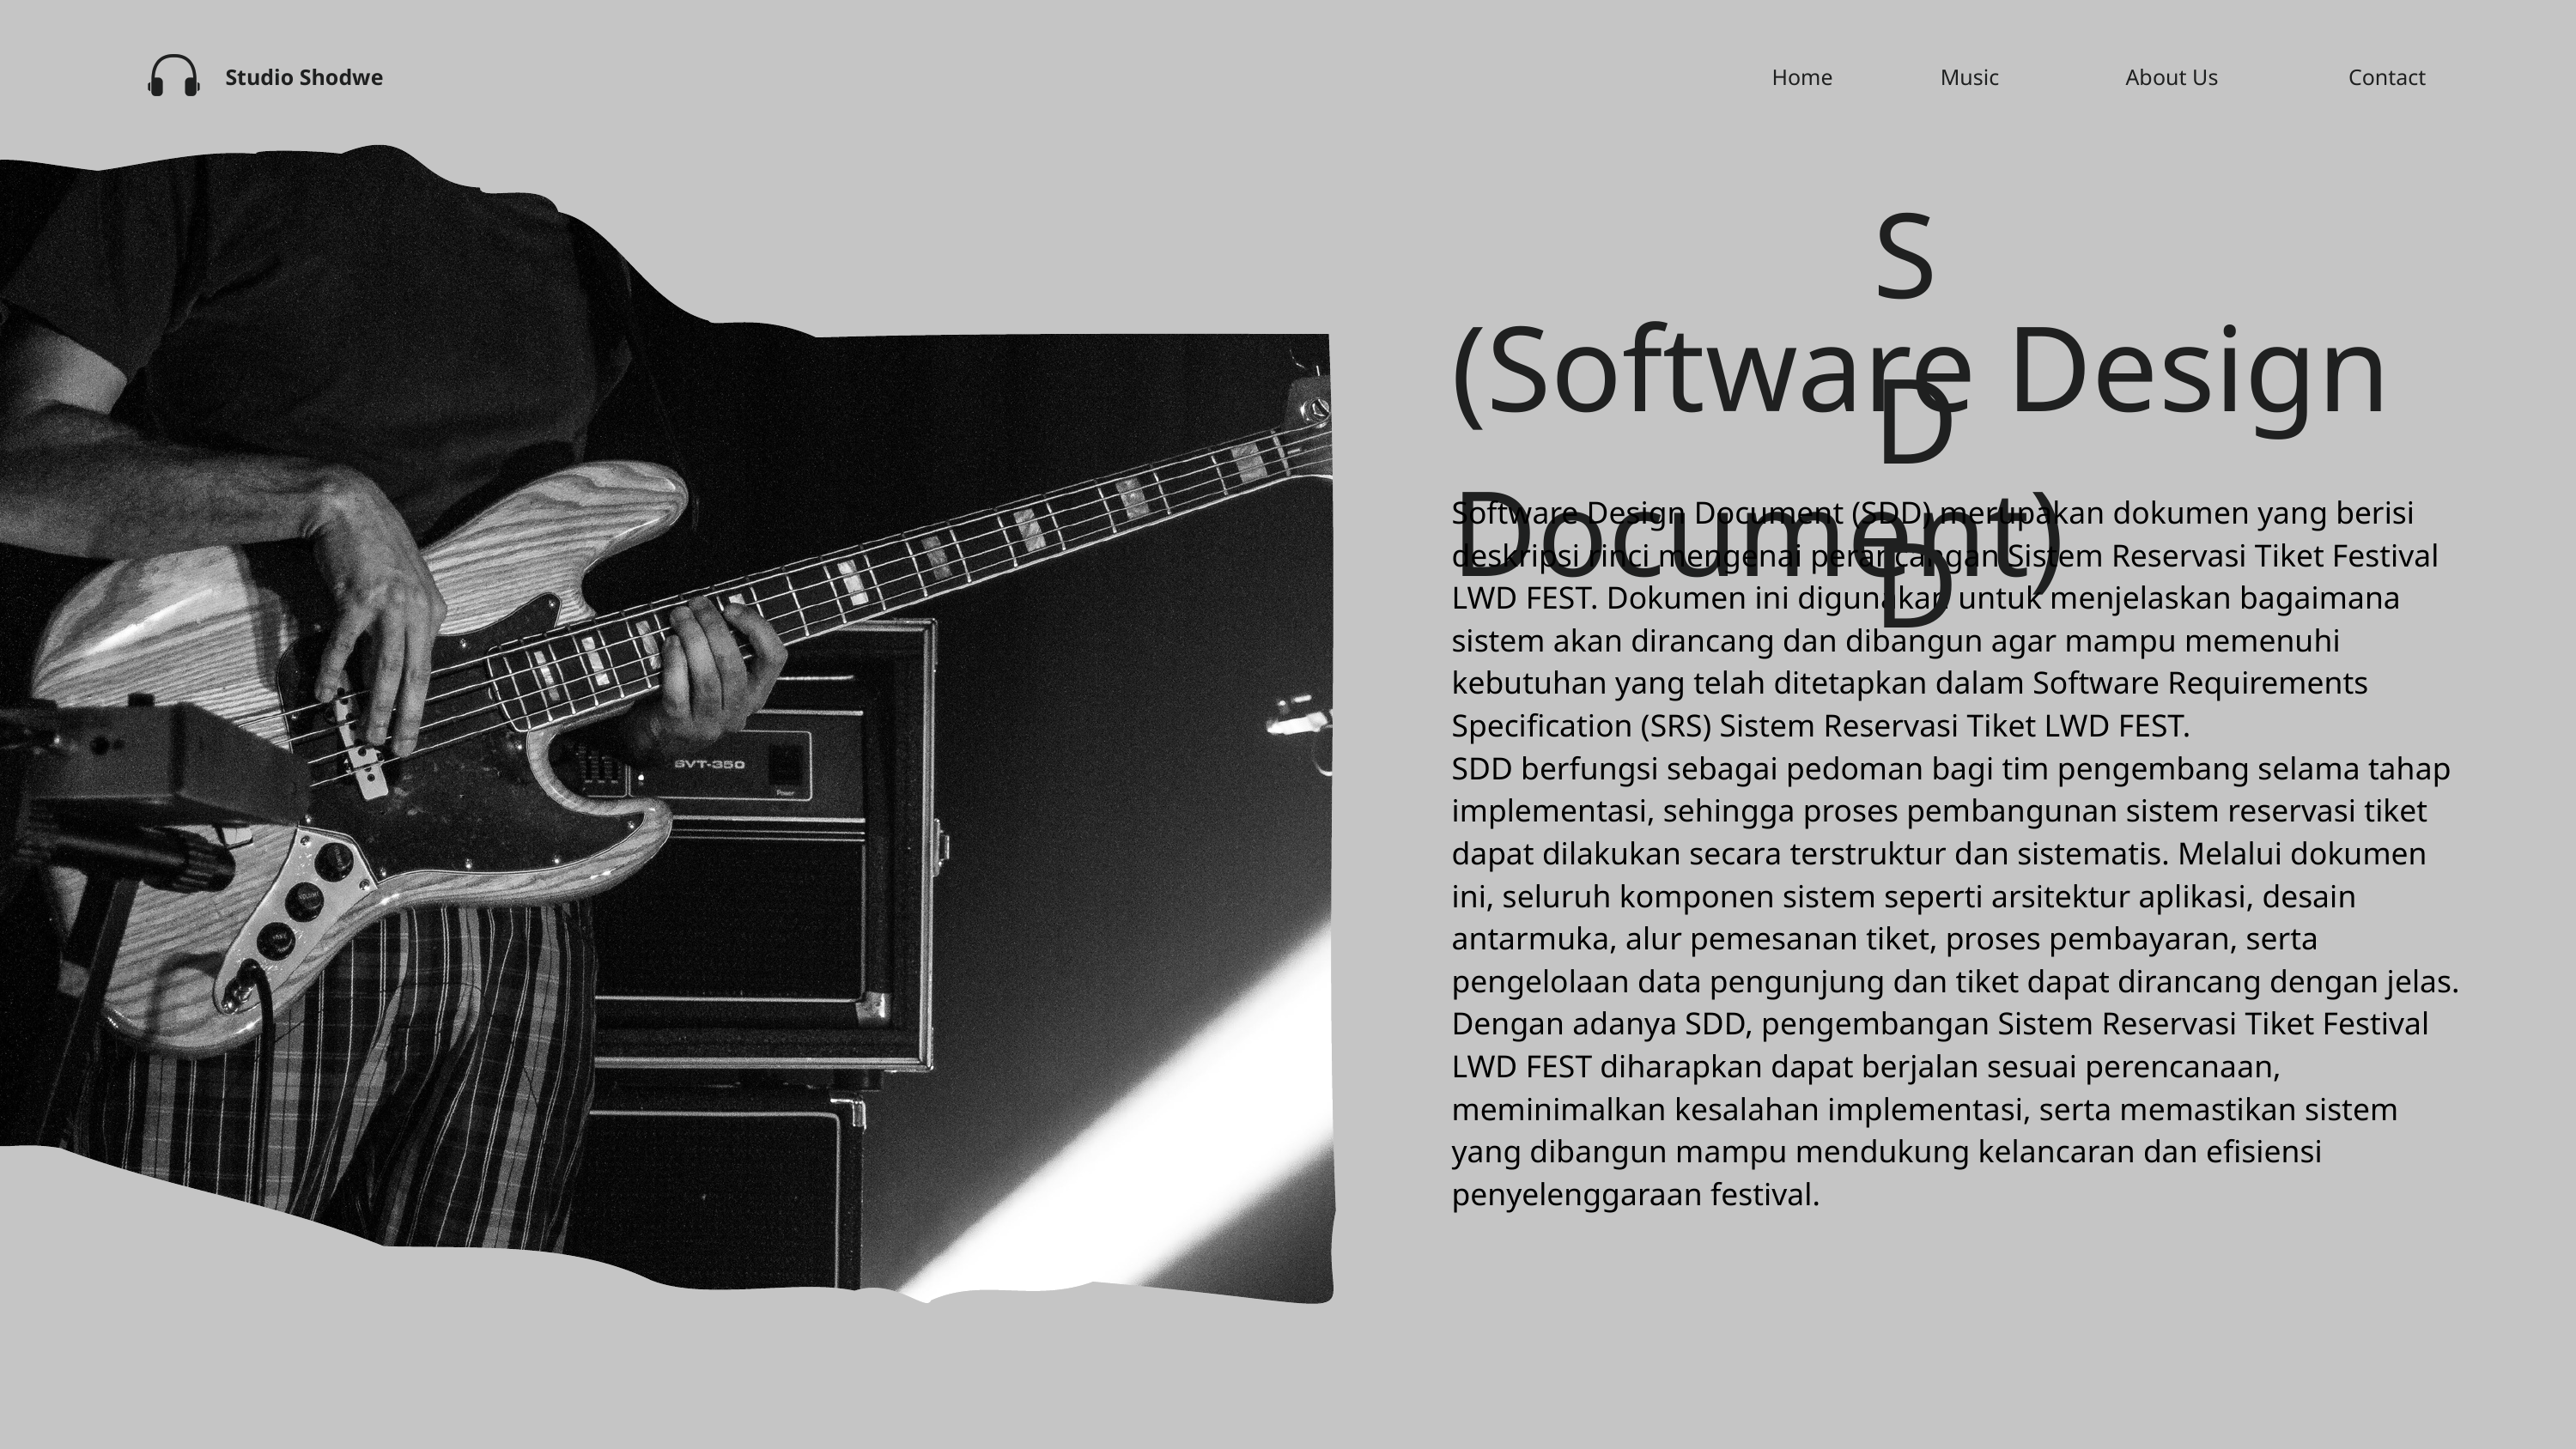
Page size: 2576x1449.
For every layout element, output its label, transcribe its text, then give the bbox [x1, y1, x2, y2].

text_box SDD [1873, 157, 2022, 652]
text_box Software Design Document (SDD) merupakan dokumen yang berisi deskripsi rinci mengenai perancangan Sistem Reservasi Tiket Festival LWD FEST. Dokumen ini digunakan untuk menjelaskan bagaimana sistem akan dirancang dan dibangun agar mampu memenuhi kebutuhan yang telah ditetapkan dalam Software Requirements Specification (SRS) Sistem Reservasi Tiket LWD FEST. SDD berfungsi sebagai pedoman bagi tim pengembang selama tahap implementasi, sehingga proses pembangunan sistem reservasi tiket dapat dilakukan secara terstruktur dan sistematis. Melalui dokumen ini, seluruh komponen sistem seperti arsitektur aplikasi, desain antarmuka, alur pemesanan tiket, proses pembayaran, serta pengelolaan data pengunjung dan tiket dapat dirancang dengan jelas. Dengan adanya SDD, pengembangan Sistem Reservasi Tiket Festival LWD FEST diharapkan dapat berjalan sesuai perencanaan, meminimalkan kesalahan implementasi, serta memastikan sistem yang dibangun mampu mendukung kelancaran dan efisiensi penyelenggaraan festival. [1451, 488, 2472, 1254]
text_box [148, 54, 200, 96]
text_box (Software Design Document) [2022, 270, 2548, 600]
text_box Studio Shodwe [225, 59, 444, 90]
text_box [0, 144, 1336, 1304]
text_box About Us [2069, 59, 2219, 90]
text_box Music [1895, 59, 2000, 90]
text_box (Software Design Document) [1451, 270, 1873, 488]
text_box Contact [2287, 59, 2427, 90]
text_box Home [1718, 59, 1833, 90]
